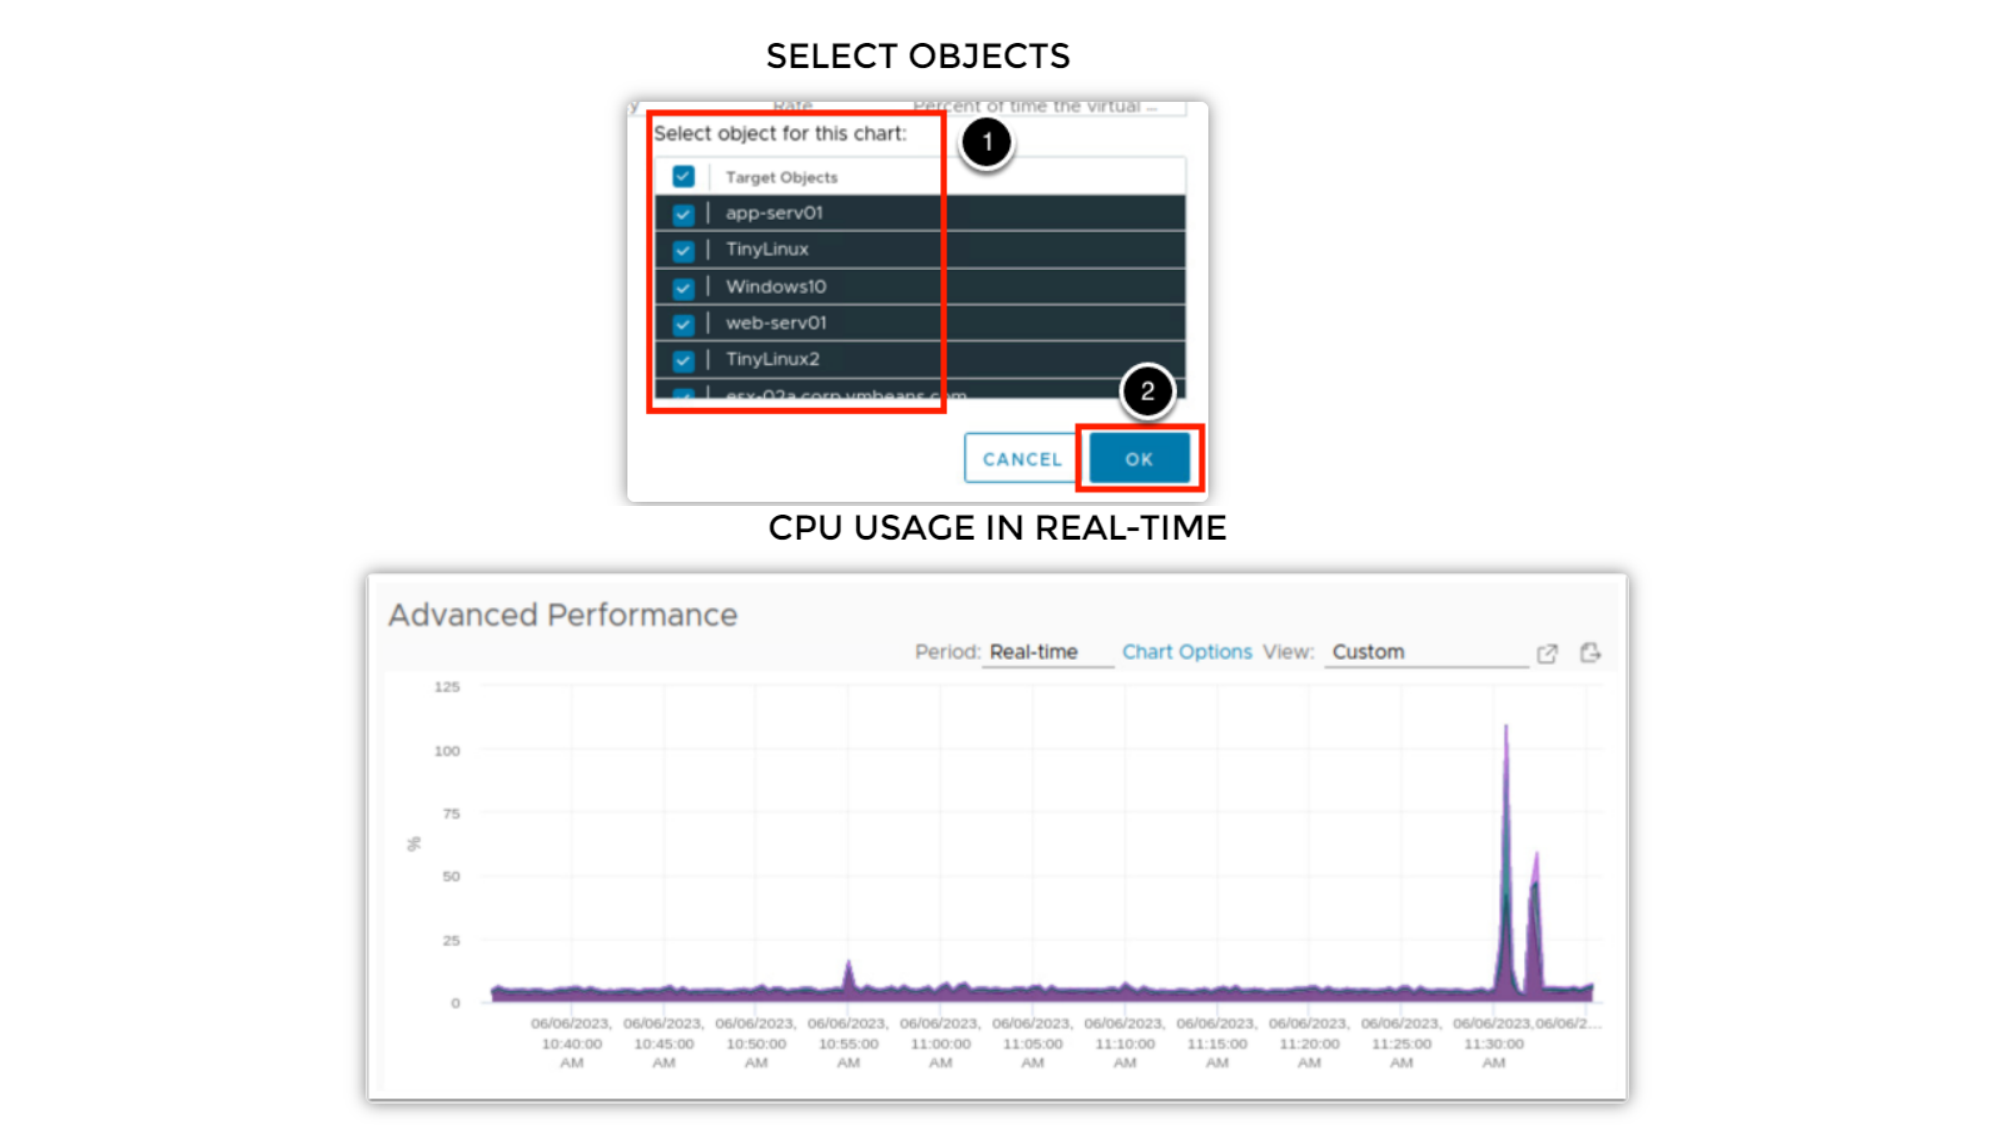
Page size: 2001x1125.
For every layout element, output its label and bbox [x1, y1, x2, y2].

picture [342, 23, 1658, 1125]
